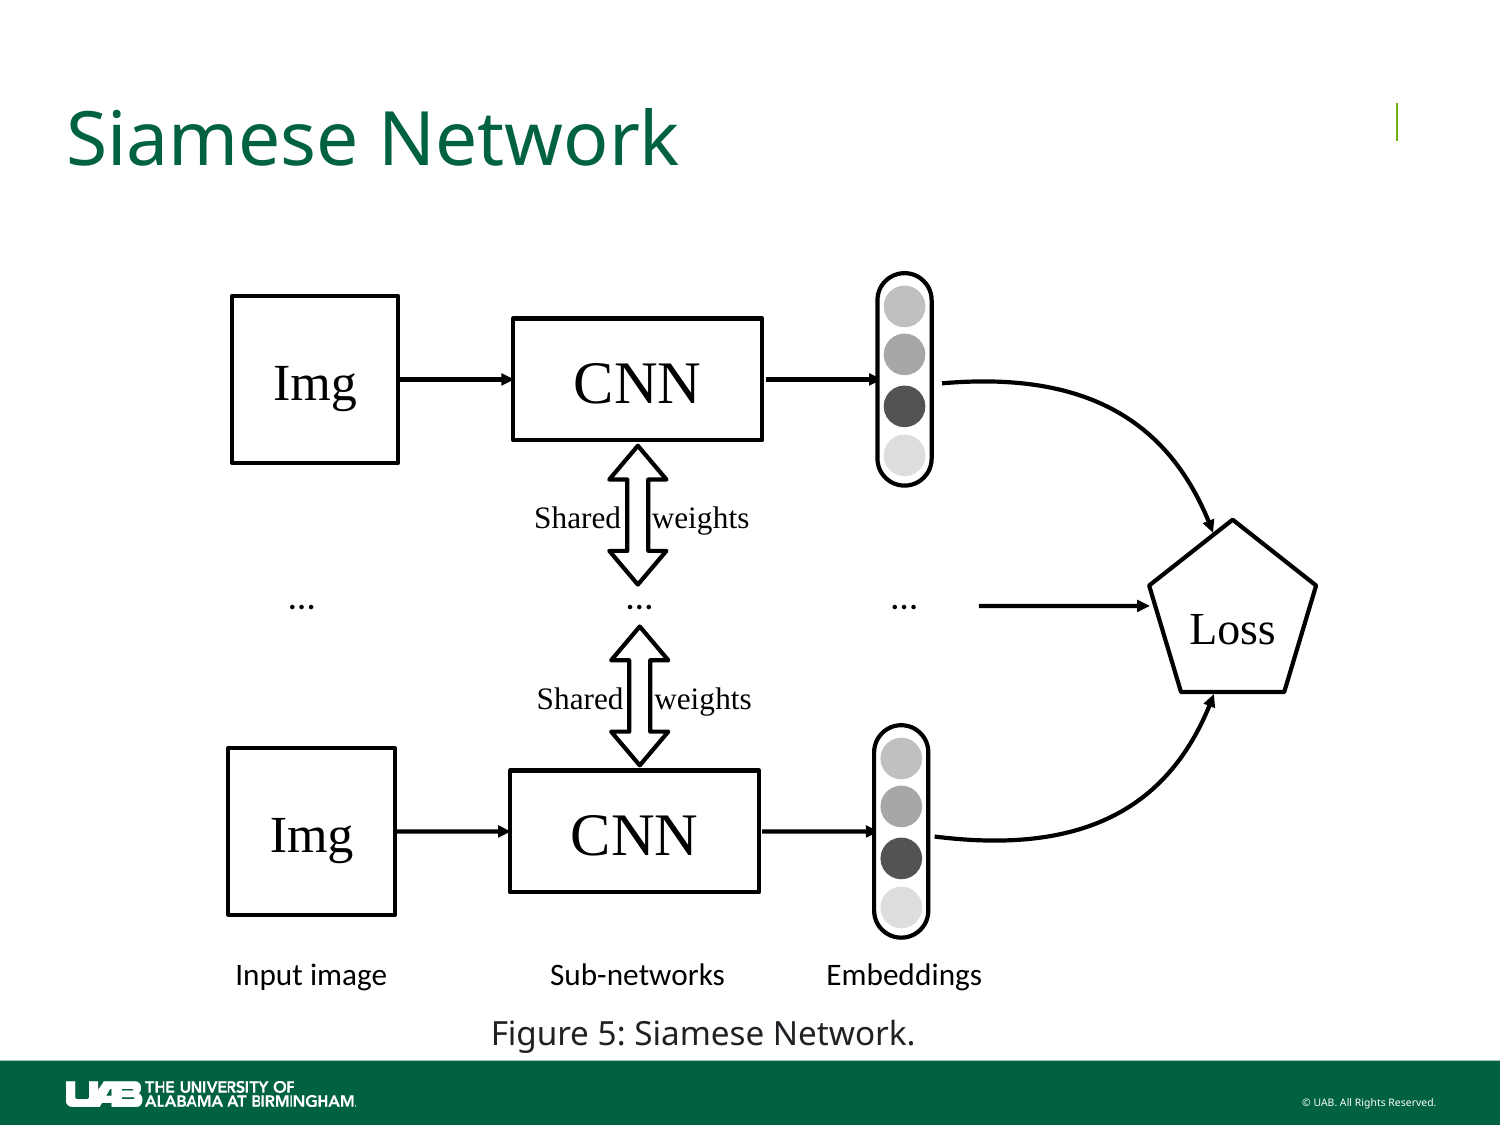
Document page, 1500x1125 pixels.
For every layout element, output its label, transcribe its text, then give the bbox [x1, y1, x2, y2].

text_box Figure 5: Siamese Network. [474, 1004, 967, 1060]
text_box [883, 434, 926, 477]
text_box … [619, 564, 661, 625]
text_box [880, 837, 923, 880]
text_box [509, 770, 760, 893]
text_box [883, 385, 926, 428]
text_box … [883, 564, 926, 625]
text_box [513, 318, 763, 441]
text_box [942, 381, 1208, 519]
text_box [934, 694, 1216, 841]
picture [66, 1081, 356, 1107]
text_box [765, 373, 877, 386]
text_box Shared weights [529, 670, 760, 724]
text_box [399, 373, 513, 386]
text_box [880, 737, 923, 780]
text_box [880, 886, 923, 929]
title Siamese Network [65, 77, 1376, 205]
text_box Input image [228, 947, 396, 1000]
text_box [874, 725, 929, 938]
text_box [762, 825, 874, 838]
text_box [877, 273, 932, 486]
text_box [609, 445, 667, 489]
text_box [978, 599, 1148, 613]
text_box [611, 626, 669, 670]
text_box Sub-networks [542, 947, 733, 1000]
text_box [1148, 519, 1317, 693]
text_box … [281, 564, 323, 625]
text_box Embeddings [818, 947, 991, 1000]
text_box [883, 333, 926, 376]
text_box [883, 285, 926, 328]
text_box [609, 543, 667, 585]
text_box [231, 295, 399, 463]
text_box [611, 724, 669, 766]
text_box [228, 747, 396, 915]
text_box Shared weights [526, 489, 758, 543]
text_box [396, 825, 509, 838]
text_box [880, 785, 923, 828]
